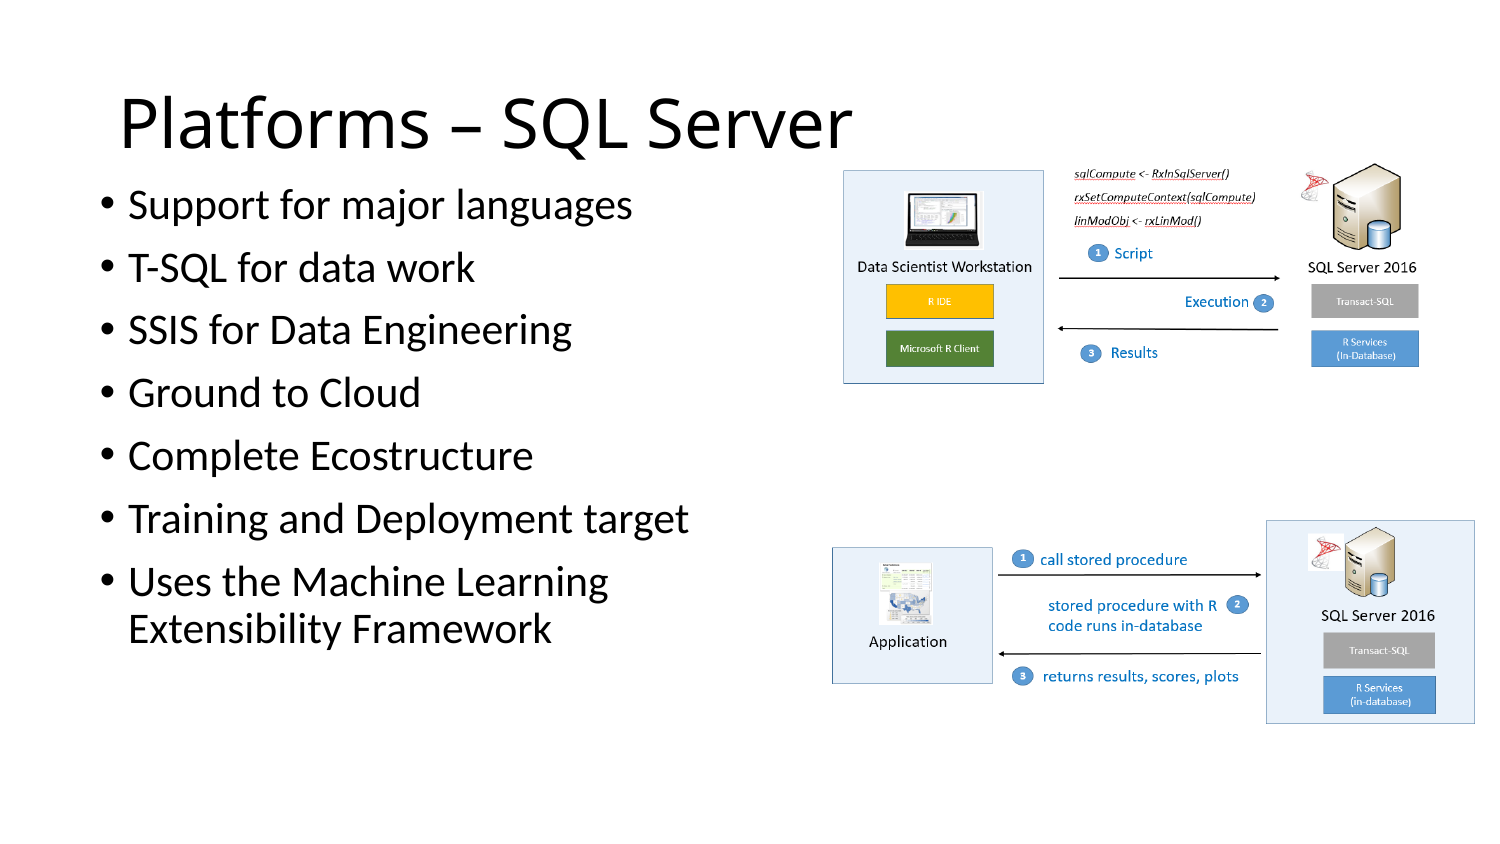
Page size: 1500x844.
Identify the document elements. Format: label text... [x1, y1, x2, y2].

list Support for major languages T-SQL for data work SSIS for Data Engineering Ground to Cloud Complete Ecostructure Training and Deployment target Uses the Machine Learning Extensibility Framework [84, 173, 821, 748]
picture [820, 513, 1482, 731]
title Platforms – SQL Server [103, 44, 1397, 208]
picture [838, 155, 1432, 402]
